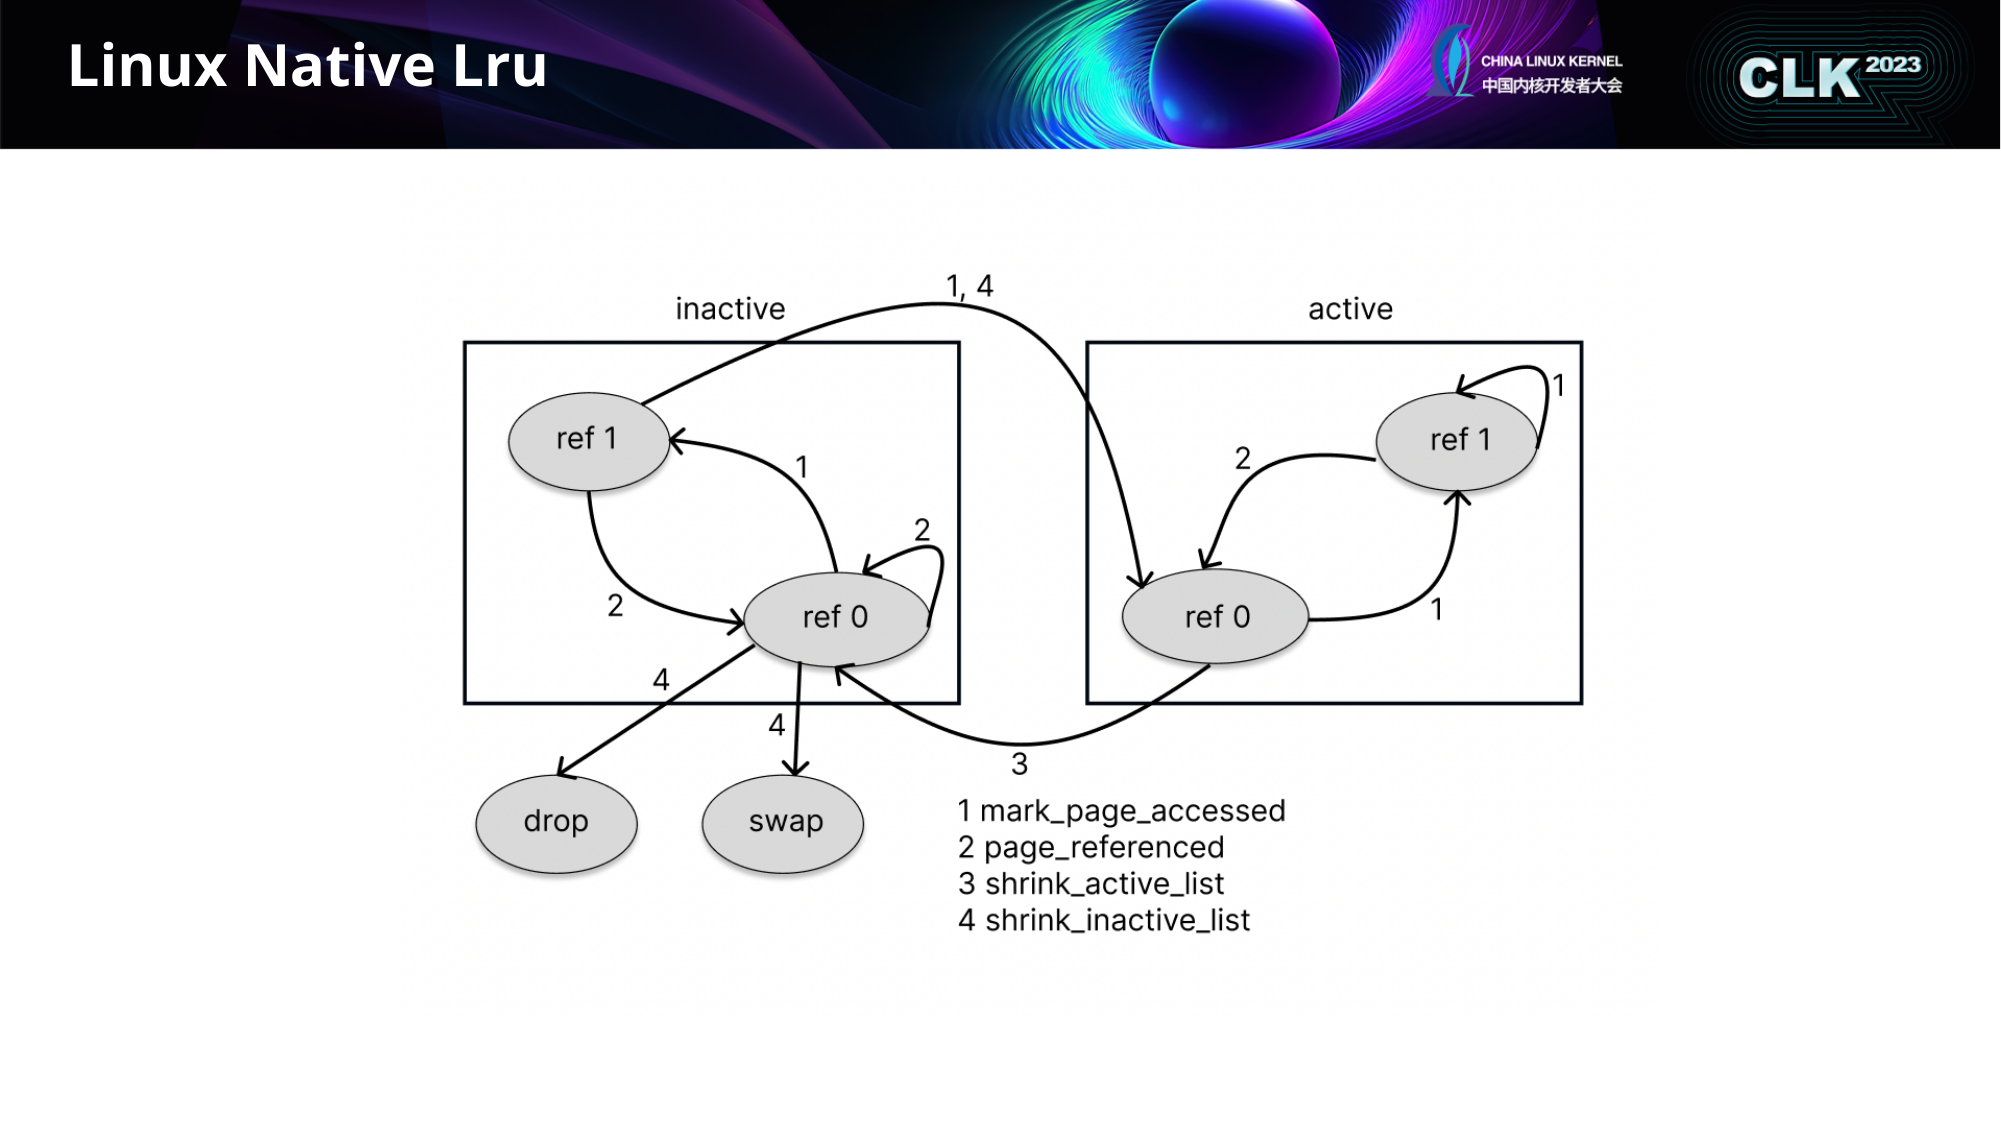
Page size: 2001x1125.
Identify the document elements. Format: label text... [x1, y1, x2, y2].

picture [0, 0, 2001, 1125]
title Linux Native Lru [51, 13, 1003, 122]
